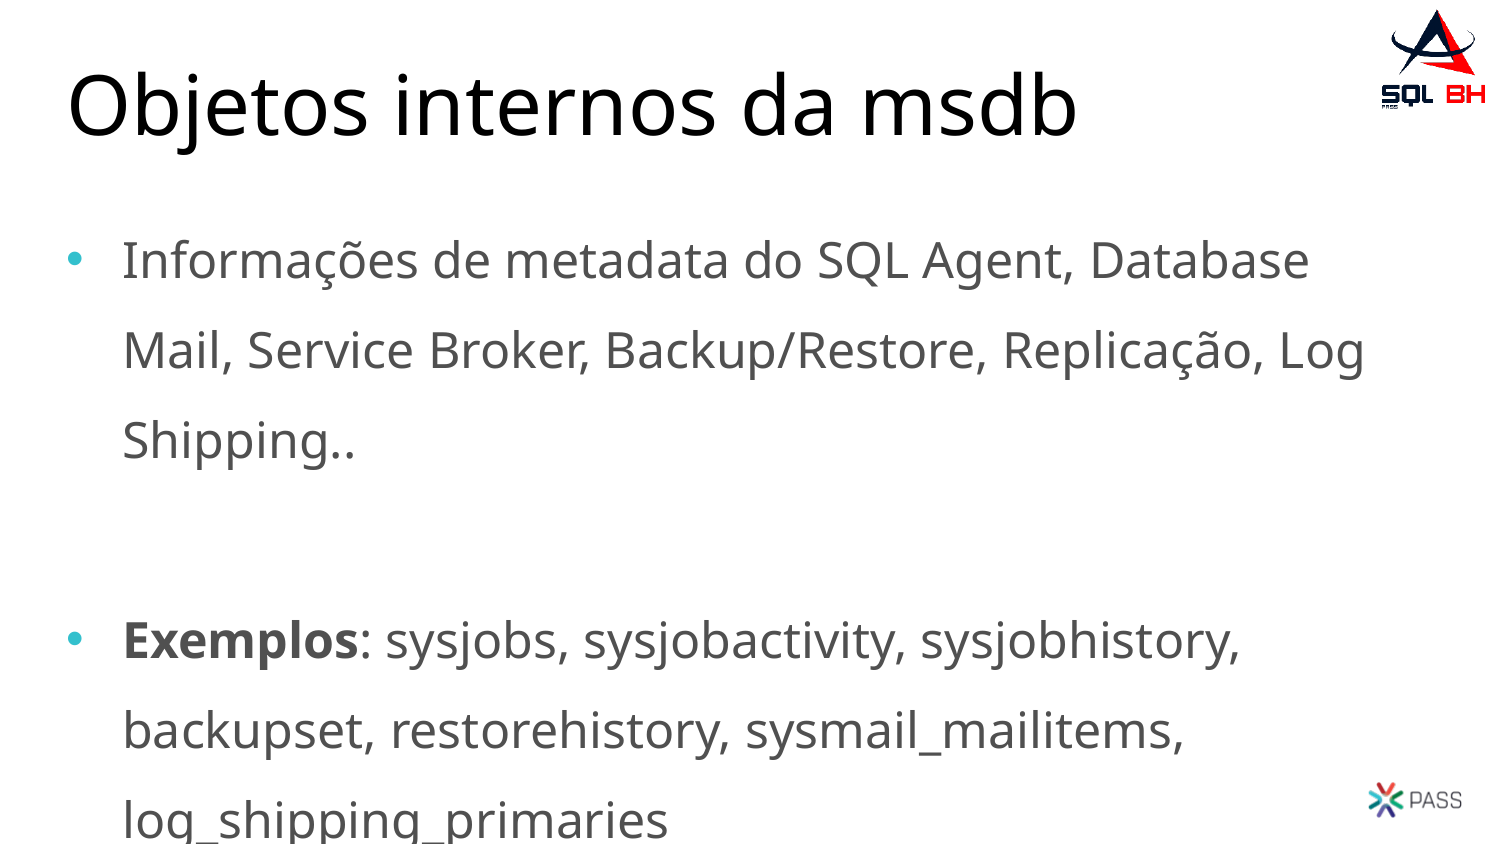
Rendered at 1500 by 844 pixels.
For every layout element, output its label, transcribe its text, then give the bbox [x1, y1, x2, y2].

list Informações de metadata do SQL Agent, Database Mail, Service Broker, Backup/Restore, Replicação, Log Shipping.. Exemplos: sysjobs, sysjobactivity, sysjobhistory, backupset, restorehistory, sysmail_mailitems, log_shipping_primaries [51, 190, 1443, 715]
picture [1367, 780, 1463, 820]
title Objetos internos da msdb [51, 71, 1443, 173]
picture [1361, 0, 1500, 124]
